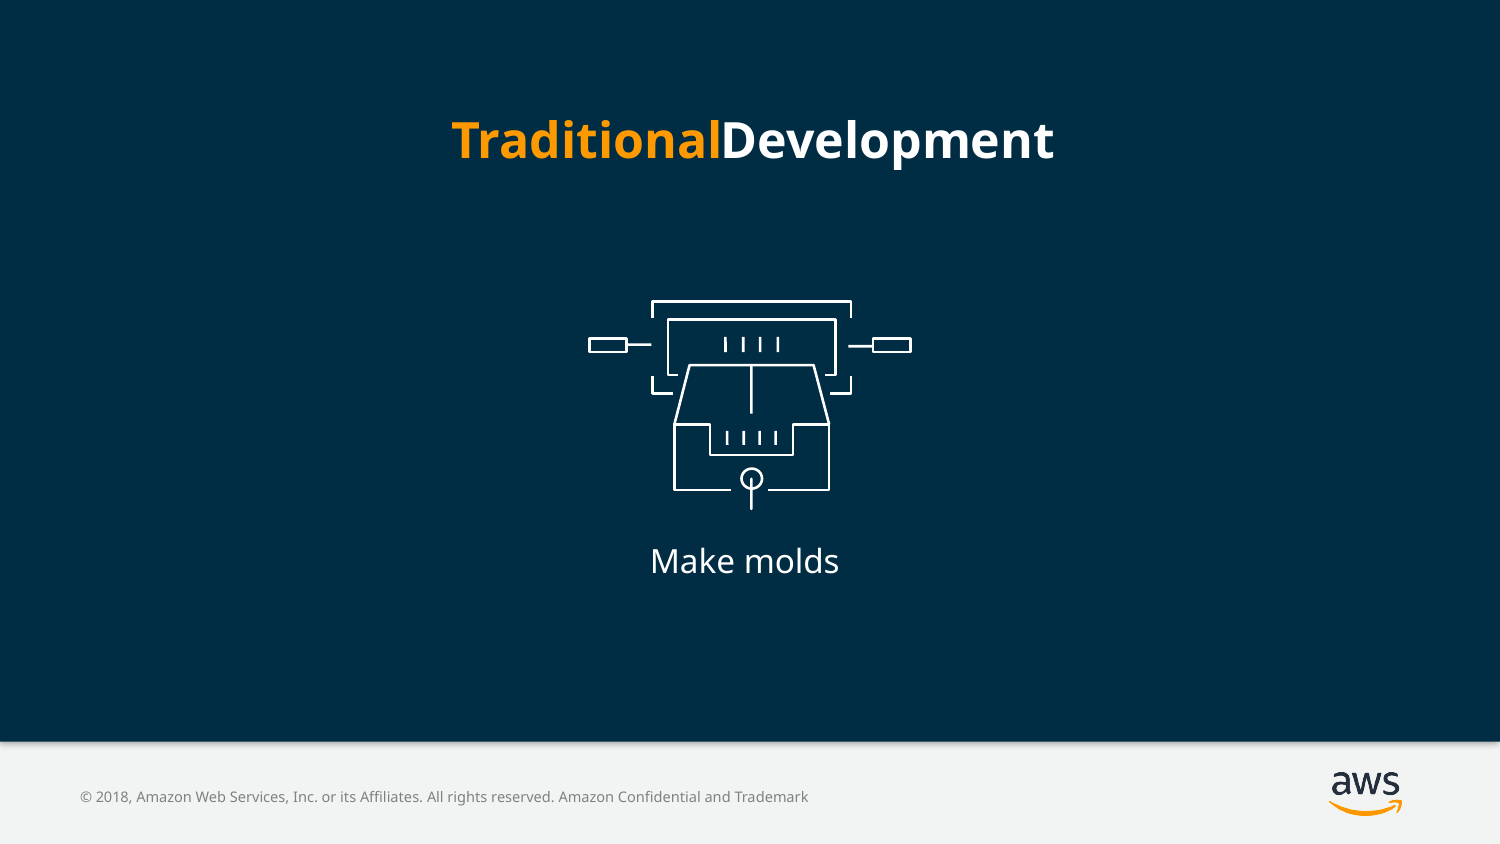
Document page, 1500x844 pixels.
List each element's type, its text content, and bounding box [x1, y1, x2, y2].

text_box Traditional [436, 101, 705, 177]
text_box Make molds [575, 532, 914, 588]
picture [1329, 772, 1402, 816]
text_box [0, 0, 1500, 742]
text_box Development [705, 101, 1070, 177]
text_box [589, 301, 911, 510]
